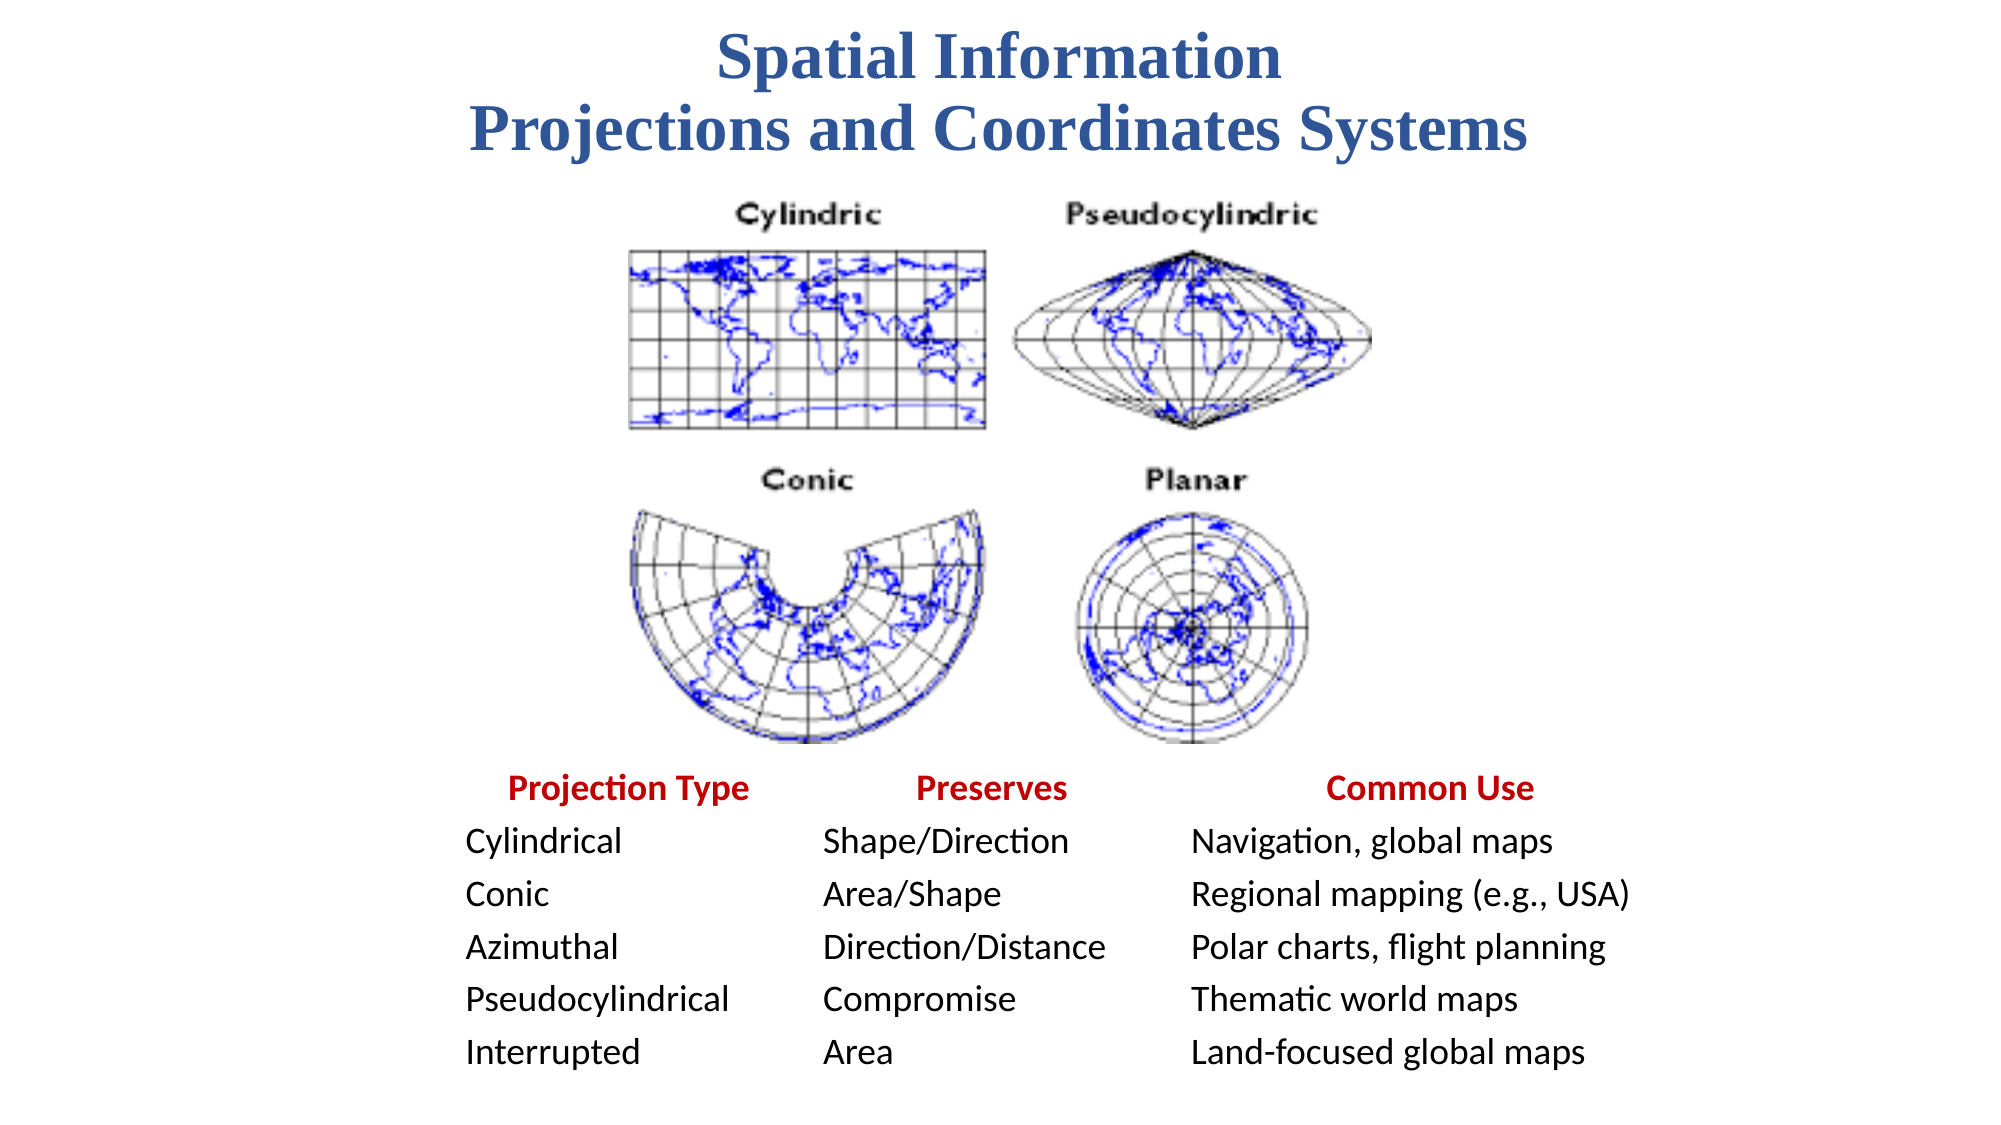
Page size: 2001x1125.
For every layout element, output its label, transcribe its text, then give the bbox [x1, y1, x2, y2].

table_cell Cylindrical [451, 818, 808, 871]
table_cell Polar charts, flight planning [1176, 923, 1685, 976]
table_cell Area/Shape [808, 871, 1176, 923]
picture [628, 194, 1372, 744]
table_cell Area [808, 1029, 1176, 1082]
table_cell Interrupted [451, 1029, 808, 1082]
table_cell Regional mapping (e.g., USA) [1176, 871, 1685, 923]
table_header Projection Type [451, 765, 808, 818]
table_cell Compromise [808, 976, 1176, 1029]
table_cell Land-focused global maps [1176, 1029, 1685, 1082]
table_header Preserves [808, 765, 1176, 818]
table_cell Direction/Distance [808, 923, 1176, 976]
title Spatial Information Projections and Coordinates Systems [137, 12, 1863, 173]
table_header Common Use [1176, 765, 1685, 818]
table_cell Thematic world maps [1176, 976, 1685, 1029]
table_cell Shape/Direction [808, 818, 1176, 871]
table_cell Pseudocylindrical [451, 976, 808, 1029]
table_cell Conic [451, 871, 808, 923]
table_cell Azimuthal [451, 923, 808, 976]
table_cell Navigation, global maps [1176, 818, 1685, 871]
